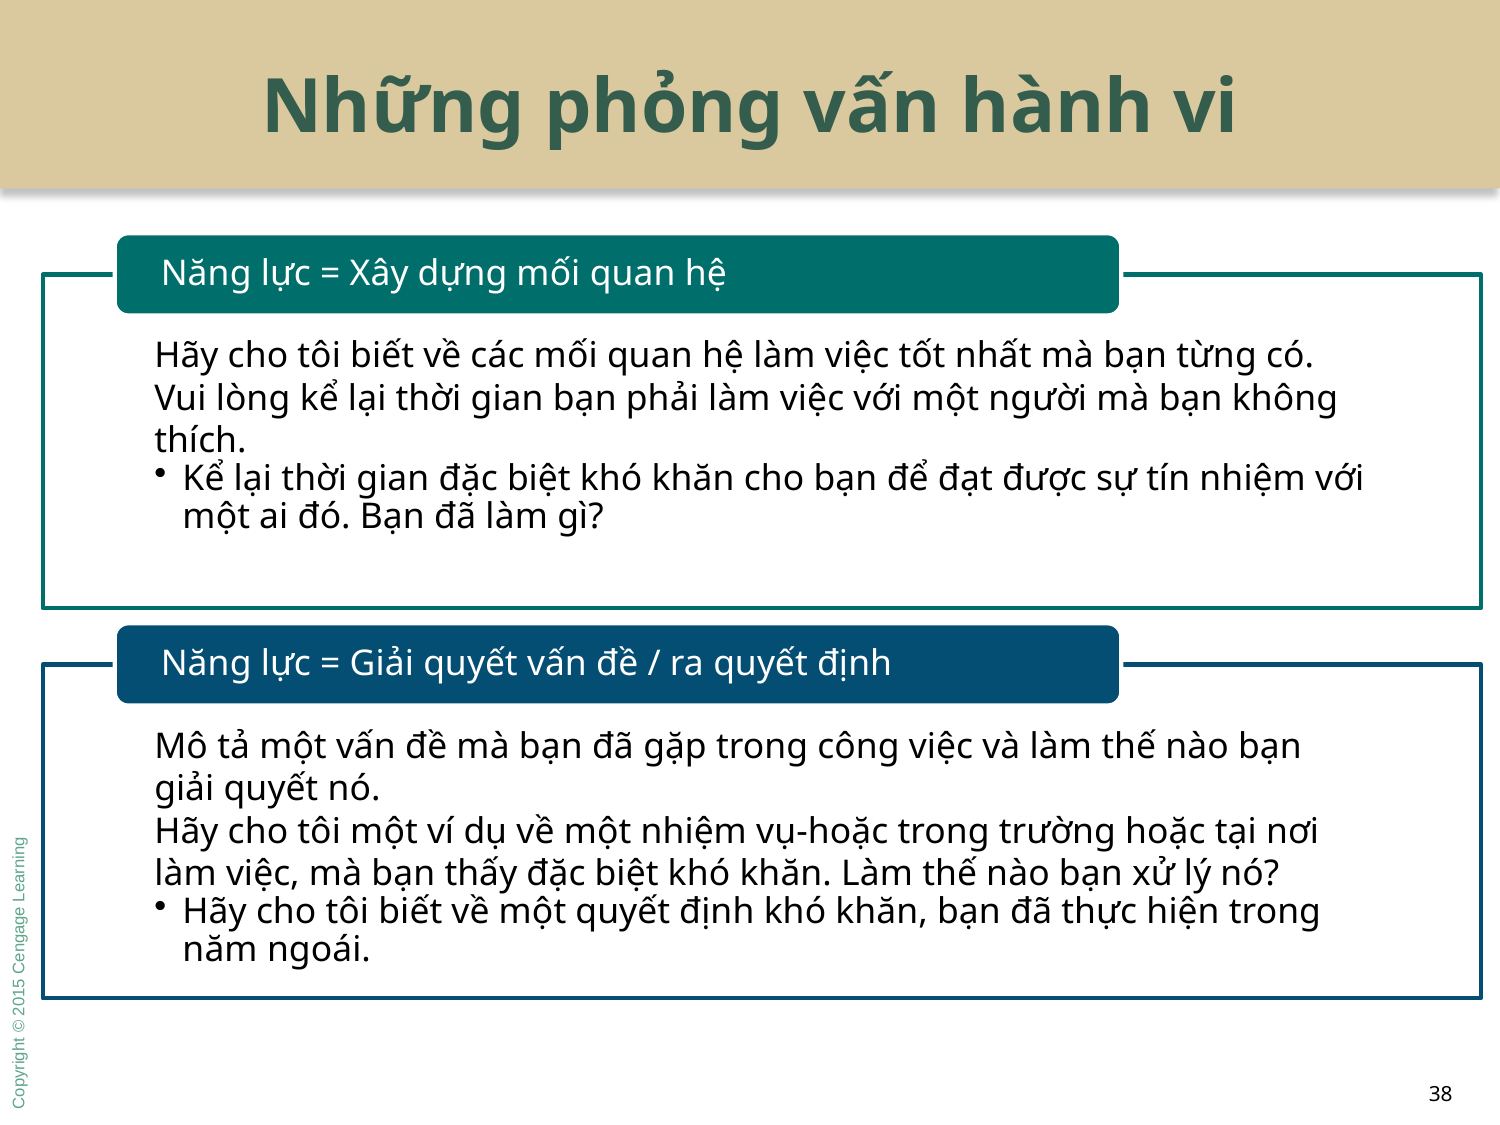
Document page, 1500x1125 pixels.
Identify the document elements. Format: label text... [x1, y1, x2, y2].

title Những phỏng vấn hành vi [0, 0, 1500, 206]
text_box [42, 221, 1482, 1010]
